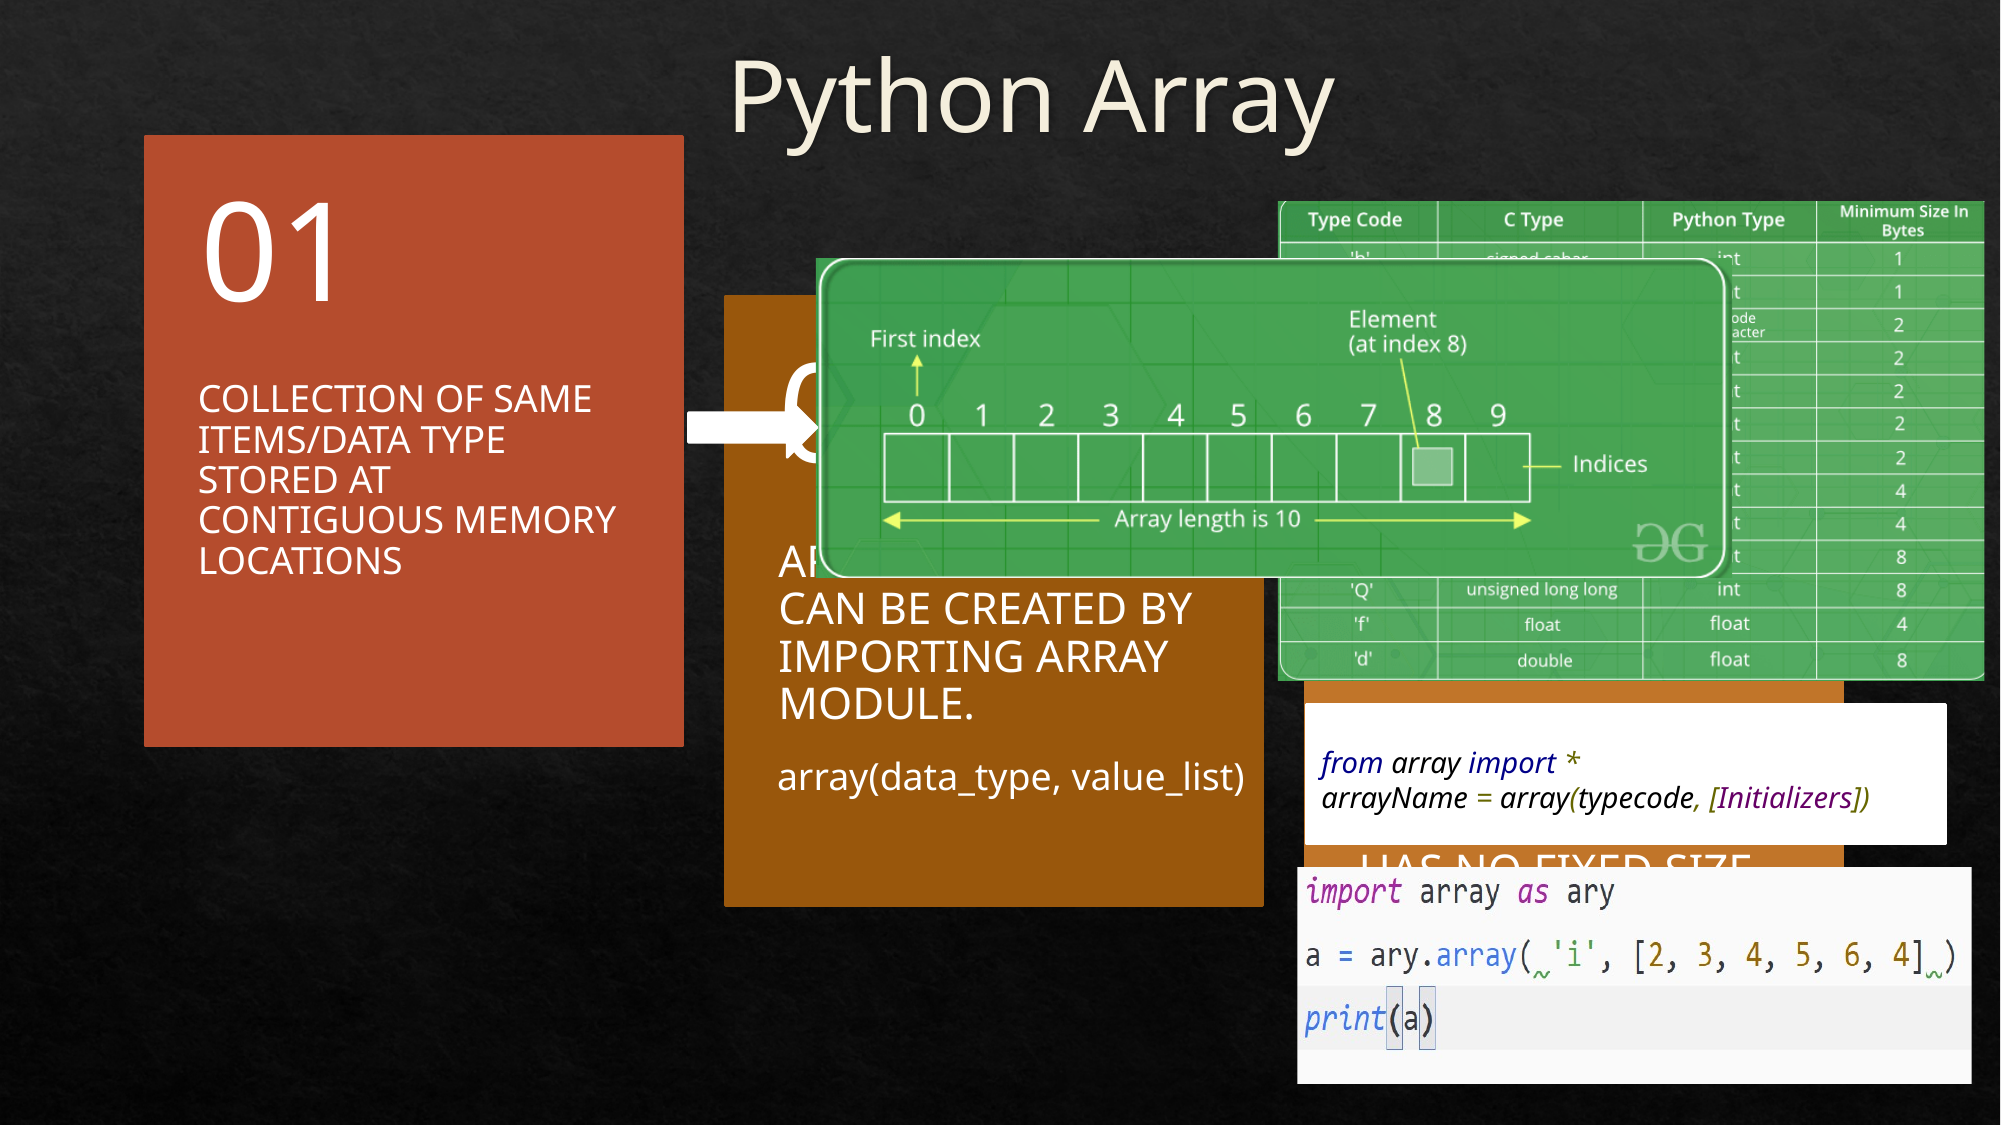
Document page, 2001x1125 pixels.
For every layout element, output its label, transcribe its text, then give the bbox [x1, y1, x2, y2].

text_box from array import * arrayName = array(typecode, [Initializers]) [1851, 703, 1947, 845]
picture [1277, 201, 1985, 682]
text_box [1307, 693, 1844, 863]
title Python Array [181, 53, 1881, 147]
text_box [688, 258, 1733, 578]
picture [1297, 867, 1972, 1084]
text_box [144, 134, 686, 747]
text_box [724, 590, 1300, 906]
